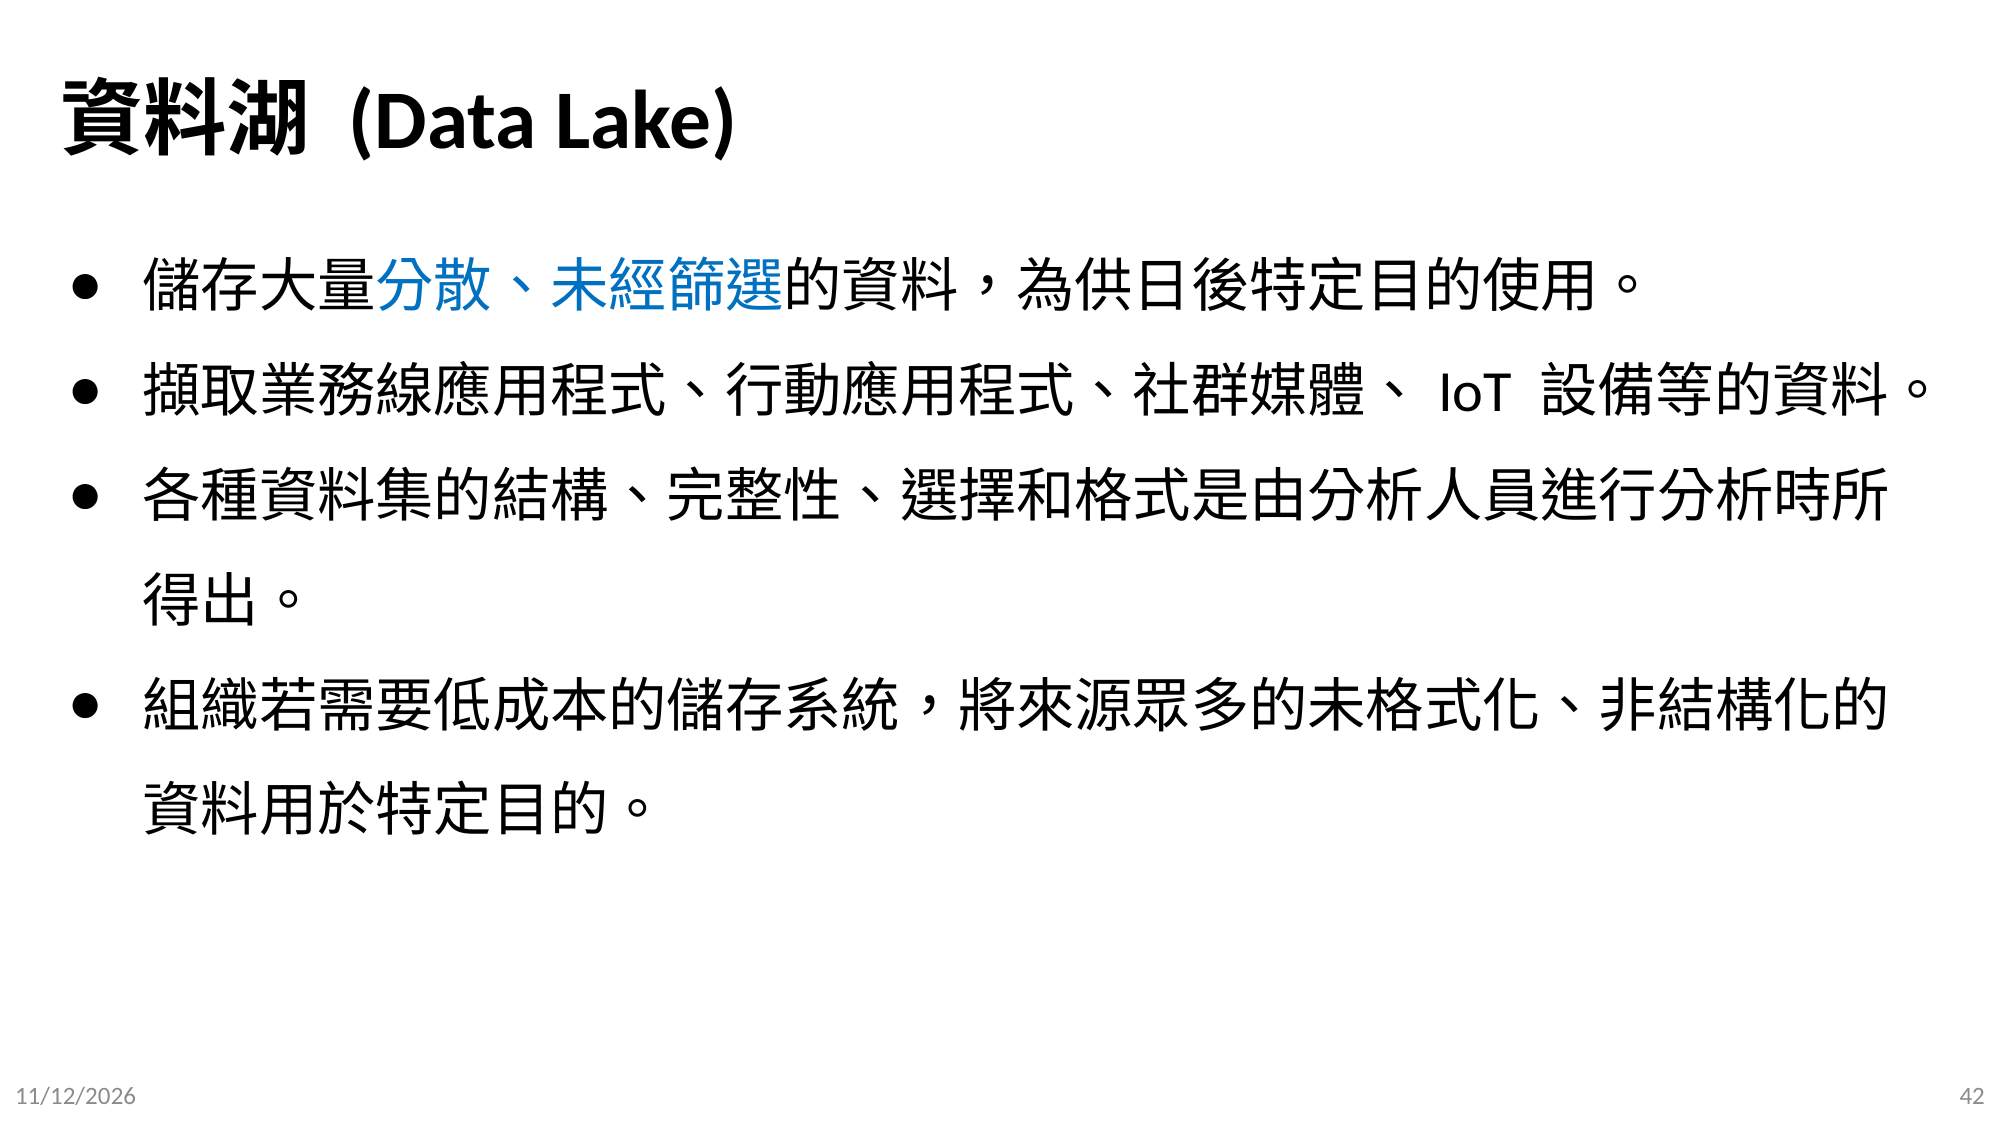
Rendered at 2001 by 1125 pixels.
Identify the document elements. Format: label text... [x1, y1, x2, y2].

title 資料湖 (Data Lake) [45, 50, 1950, 193]
list 儲存大量分散、未經篩選的資料，為供日後特定目的使用。 擷取業務線應用程式、行動應用程式、社群媒體、IoT 設備等的資料。 各種資料集的結構、完整性、選擇和格式是由分析人員進行分析時所得出。 組織若需要低成本的儲存系統，將來源眾多的未格式化、非結構化的資料用於特定目的。 [45, 206, 1950, 1000]
slide_number 42 [1550, 1065, 2000, 1125]
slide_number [0, 1065, 450, 1125]
